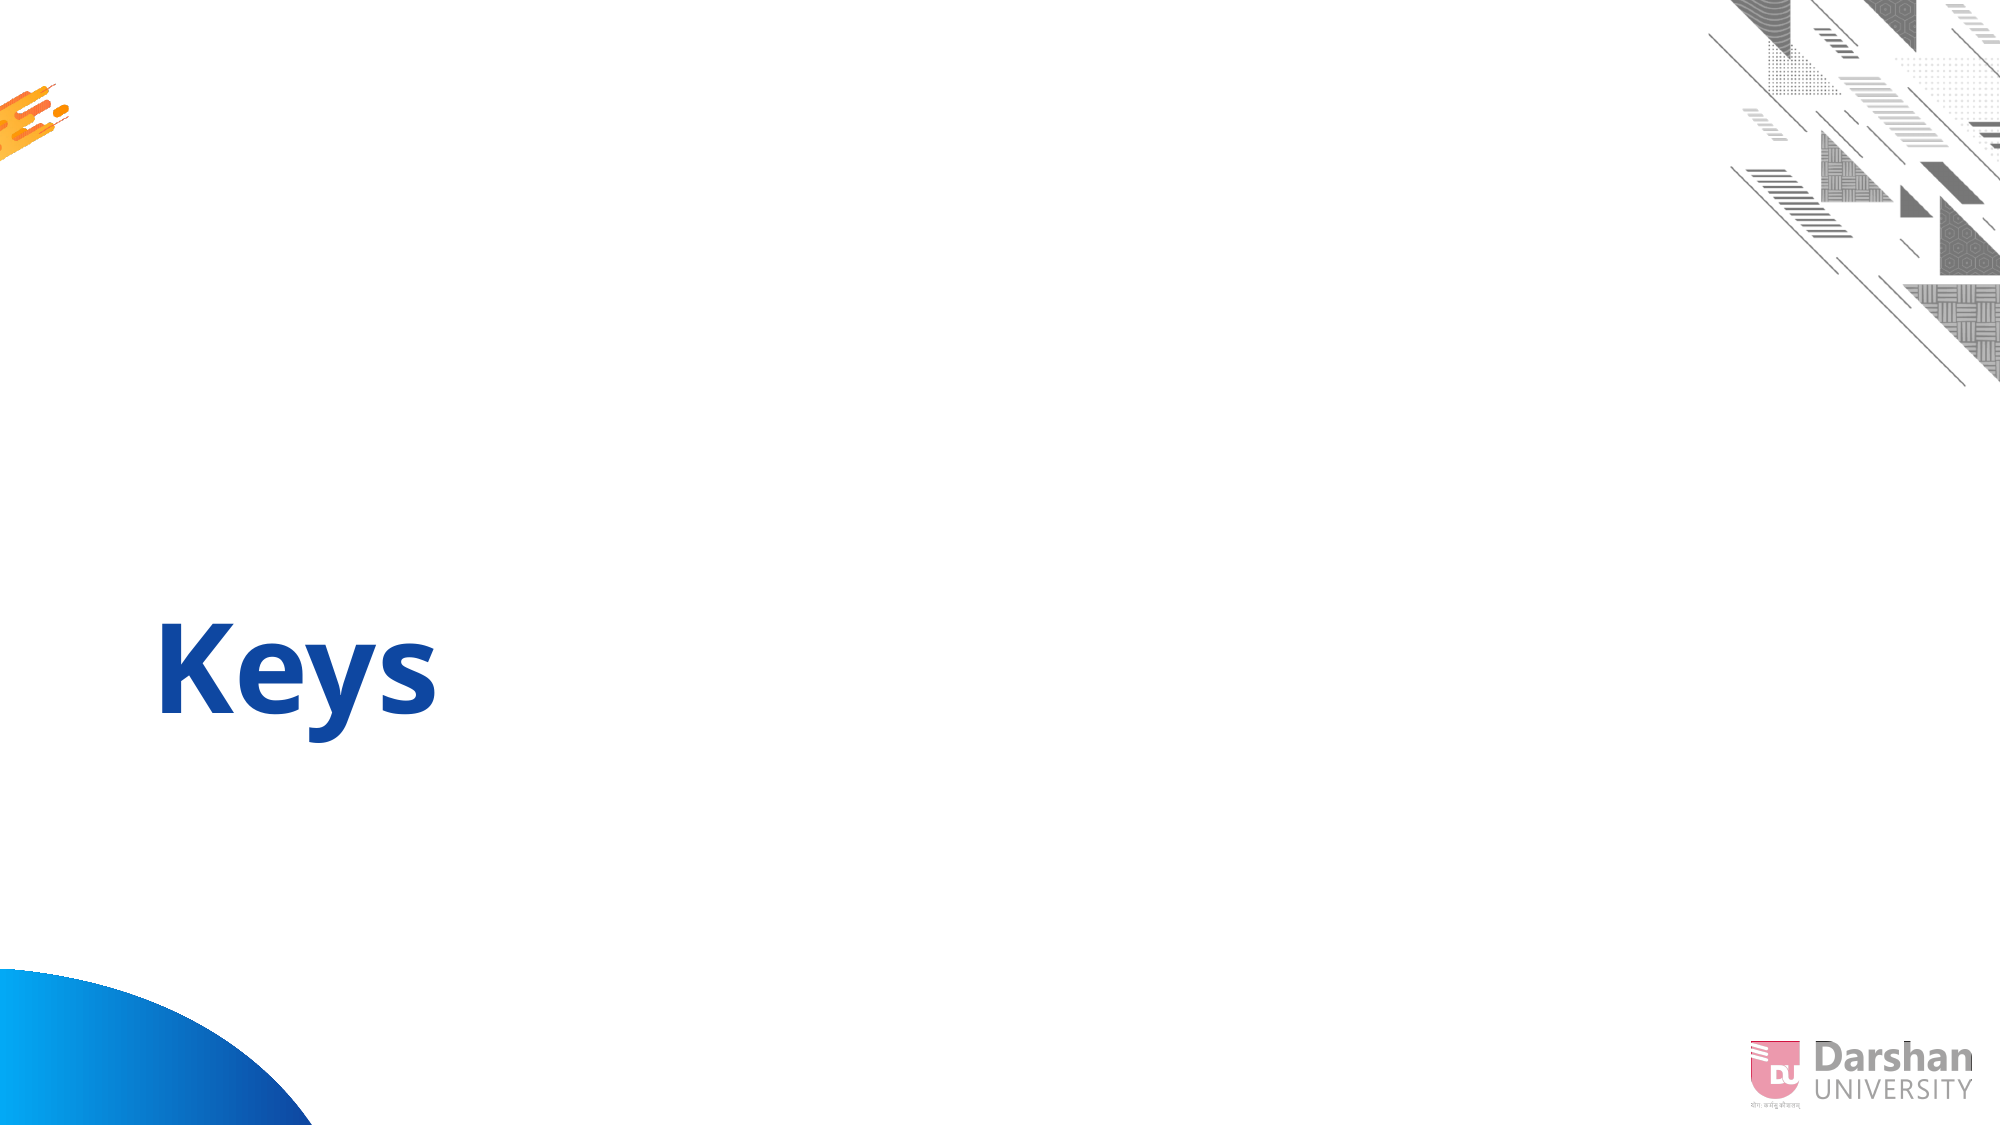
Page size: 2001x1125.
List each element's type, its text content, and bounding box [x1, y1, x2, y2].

text_box Select into [1751, 1041, 1972, 1109]
picture [0, 65, 90, 193]
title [136, 280, 1862, 749]
